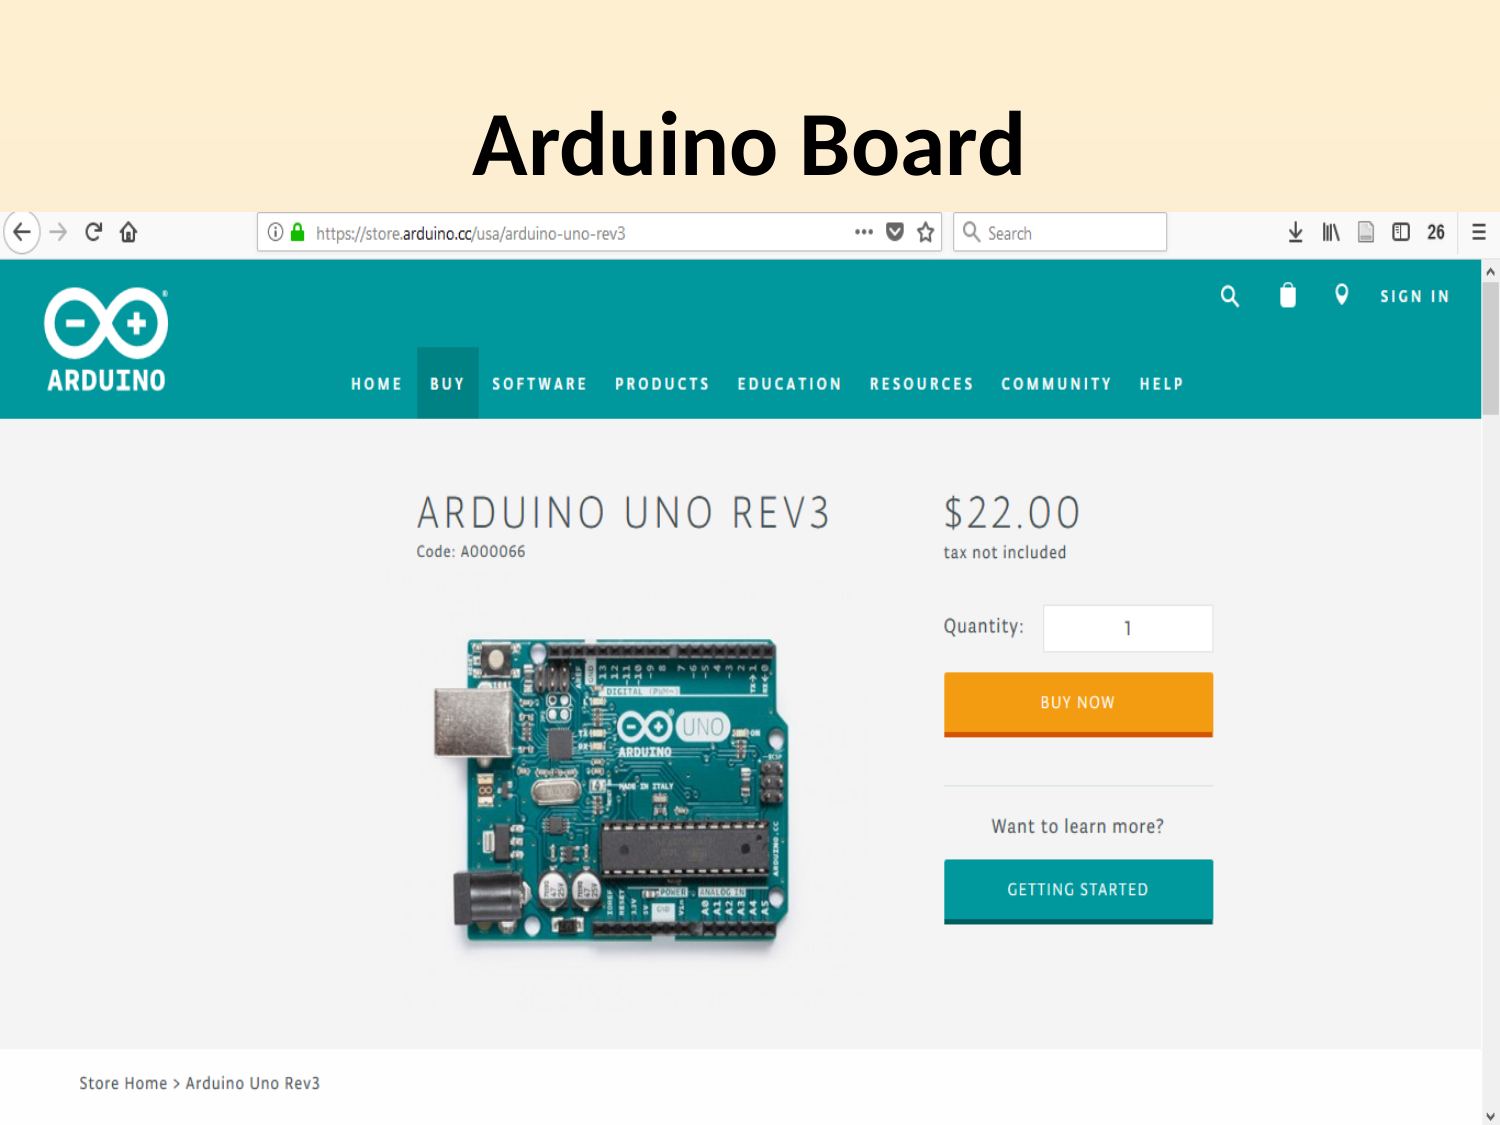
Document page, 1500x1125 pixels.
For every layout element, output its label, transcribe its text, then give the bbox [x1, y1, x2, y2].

title Arduino Board [75, 45, 1425, 210]
picture [0, 212, 1500, 1125]
